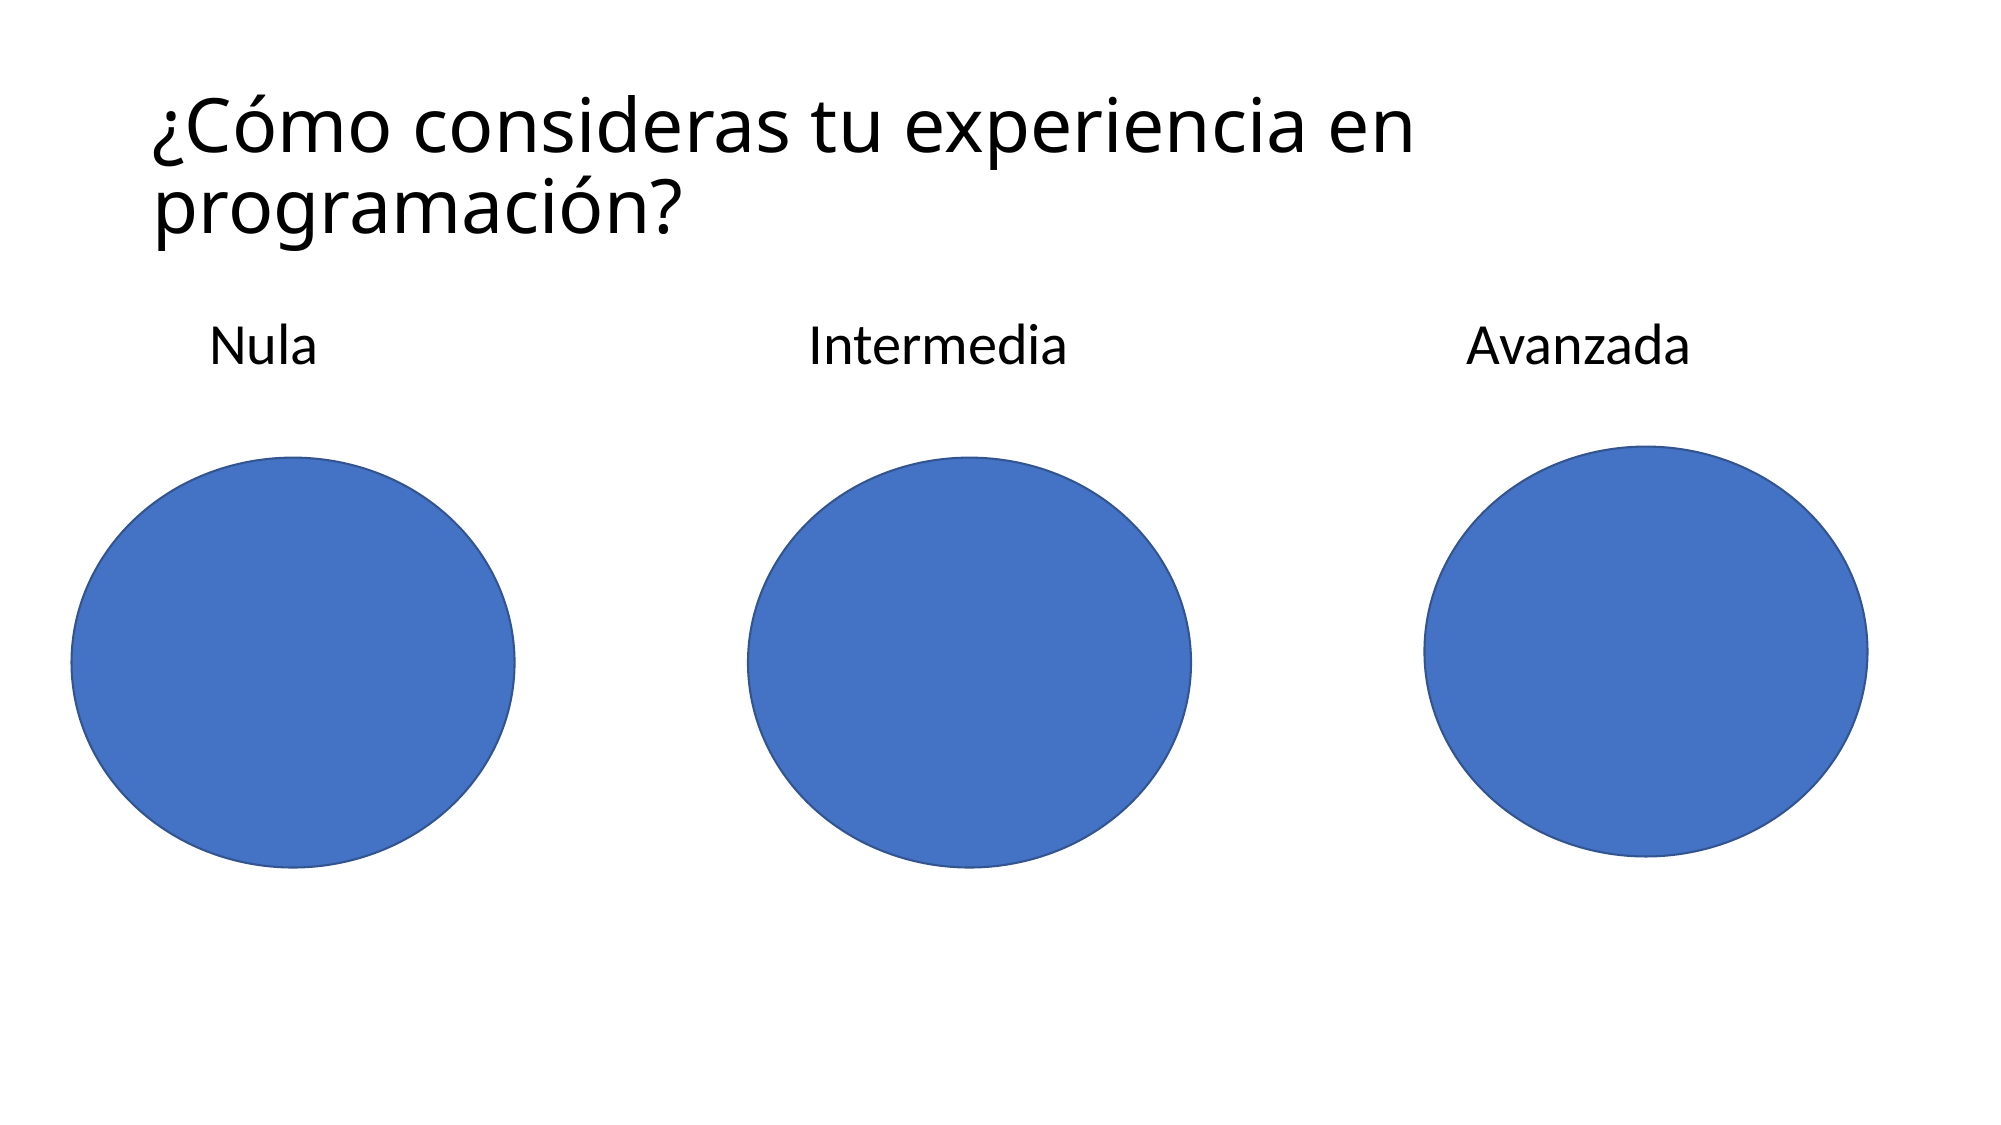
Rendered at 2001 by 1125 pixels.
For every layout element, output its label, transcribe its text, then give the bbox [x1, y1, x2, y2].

text_box [1423, 445, 1869, 858]
list Nula Intermedia Avanzada [194, 306, 1745, 387]
text_box [746, 456, 1193, 869]
title ¿Cómo consideras tu experiencia en programación? [137, 59, 1863, 278]
text_box [70, 456, 516, 869]
